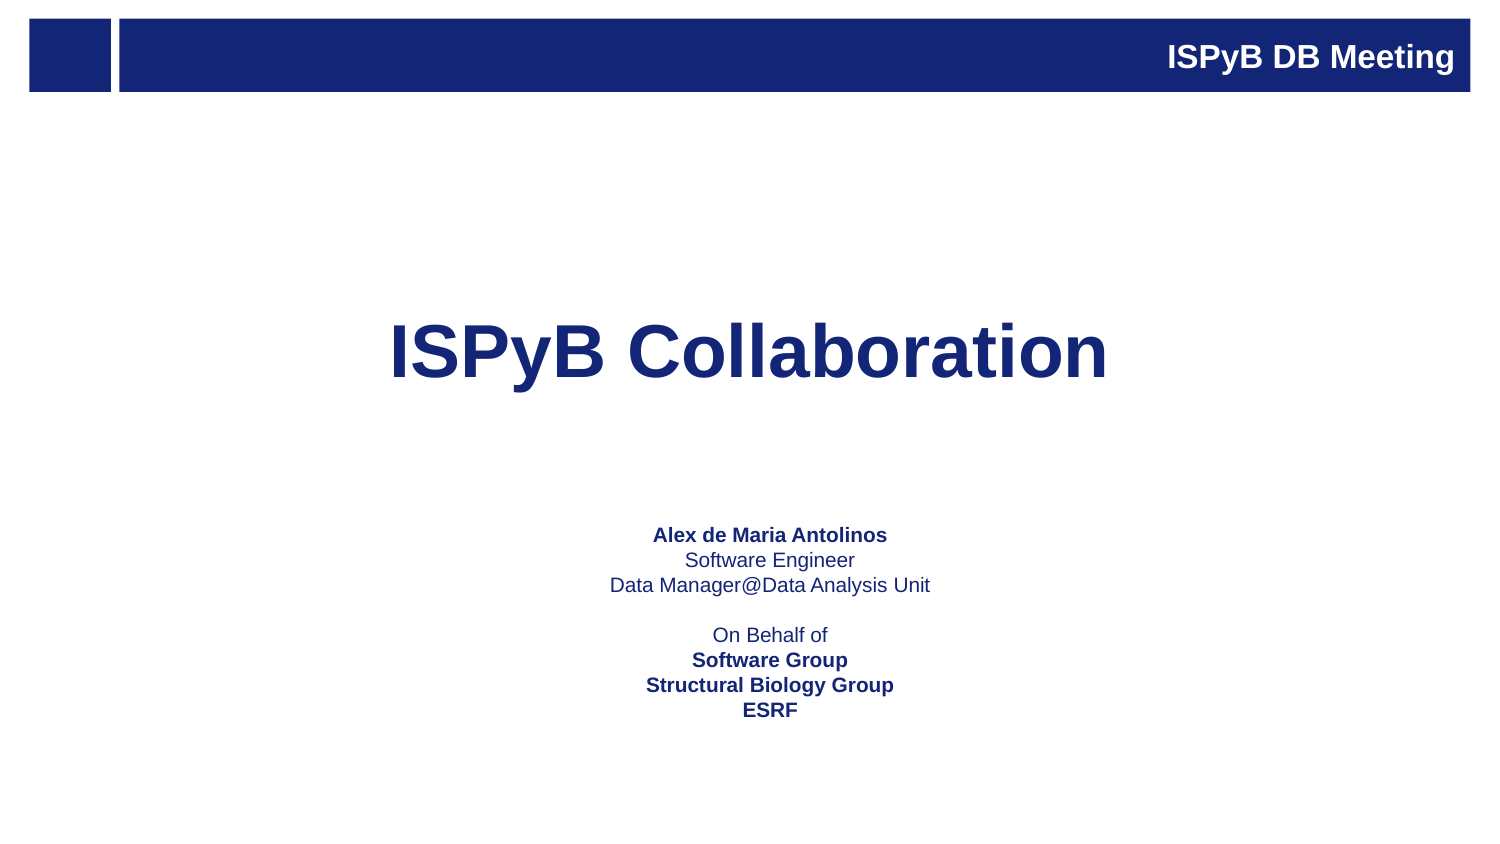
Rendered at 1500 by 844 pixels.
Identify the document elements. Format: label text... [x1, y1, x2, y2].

text_box ISPyB Collaboration [28, 241, 1472, 408]
title ISPyB DB Meeting [119, 18, 1471, 92]
text_box Alex de Maria Antolinos Software Engineer Data Manager@Data Analysis Unit On Behalf of Software Group Structural Biology Group ESRF [48, 595, 1492, 762]
